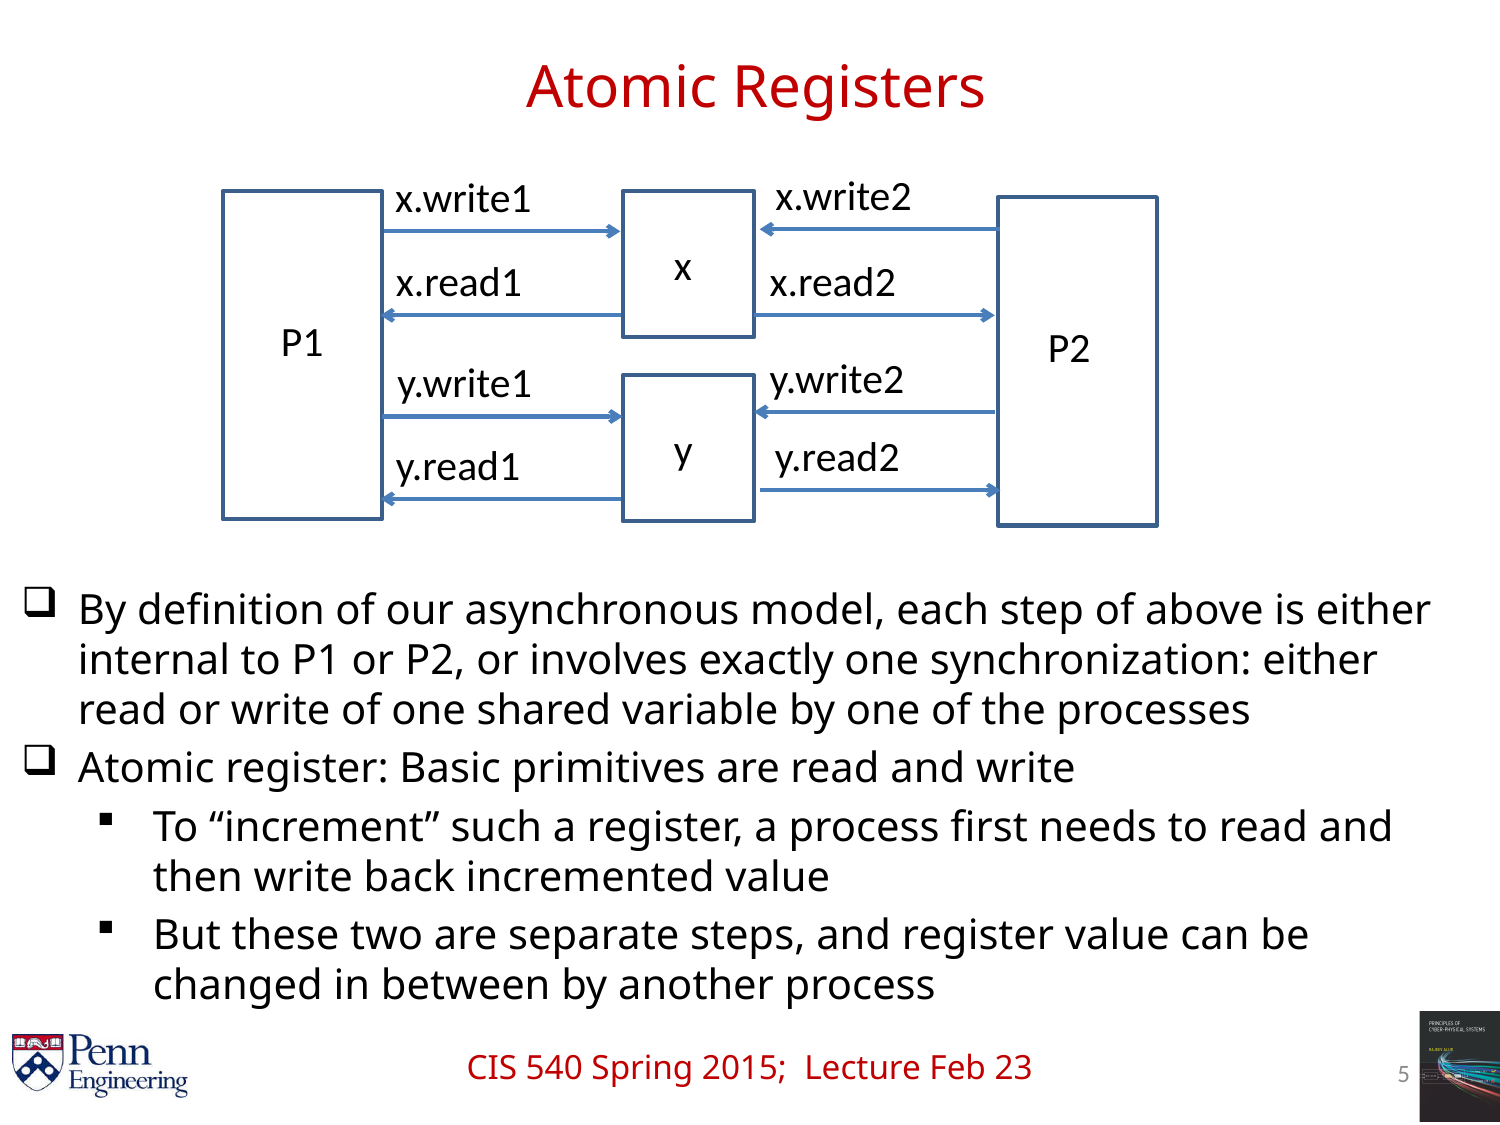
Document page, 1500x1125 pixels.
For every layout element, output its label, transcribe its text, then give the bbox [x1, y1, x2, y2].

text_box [0, 1007, 1500, 1125]
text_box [622, 374, 755, 522]
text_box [759, 422, 1001, 491]
text_box By definition of our asynchronous model, each step of above is either internal to P1 or P2, or involves exactly one synchronization: either read or write of one shared variable by one of the processes Atomic register: Basic primitives are read and write To “increment” such a register, a process first needs to read and then write back incremented value But these two are separate steps, and register value can be changed in between by another process [6, 575, 1482, 1005]
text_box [753, 343, 995, 413]
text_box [380, 430, 622, 500]
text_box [380, 247, 622, 316]
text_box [379, 163, 621, 232]
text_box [381, 348, 623, 417]
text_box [997, 196, 1158, 526]
title Atomic Registers [112, 24, 1400, 143]
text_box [622, 190, 755, 338]
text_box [222, 190, 383, 520]
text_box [753, 247, 995, 316]
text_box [759, 161, 1001, 230]
